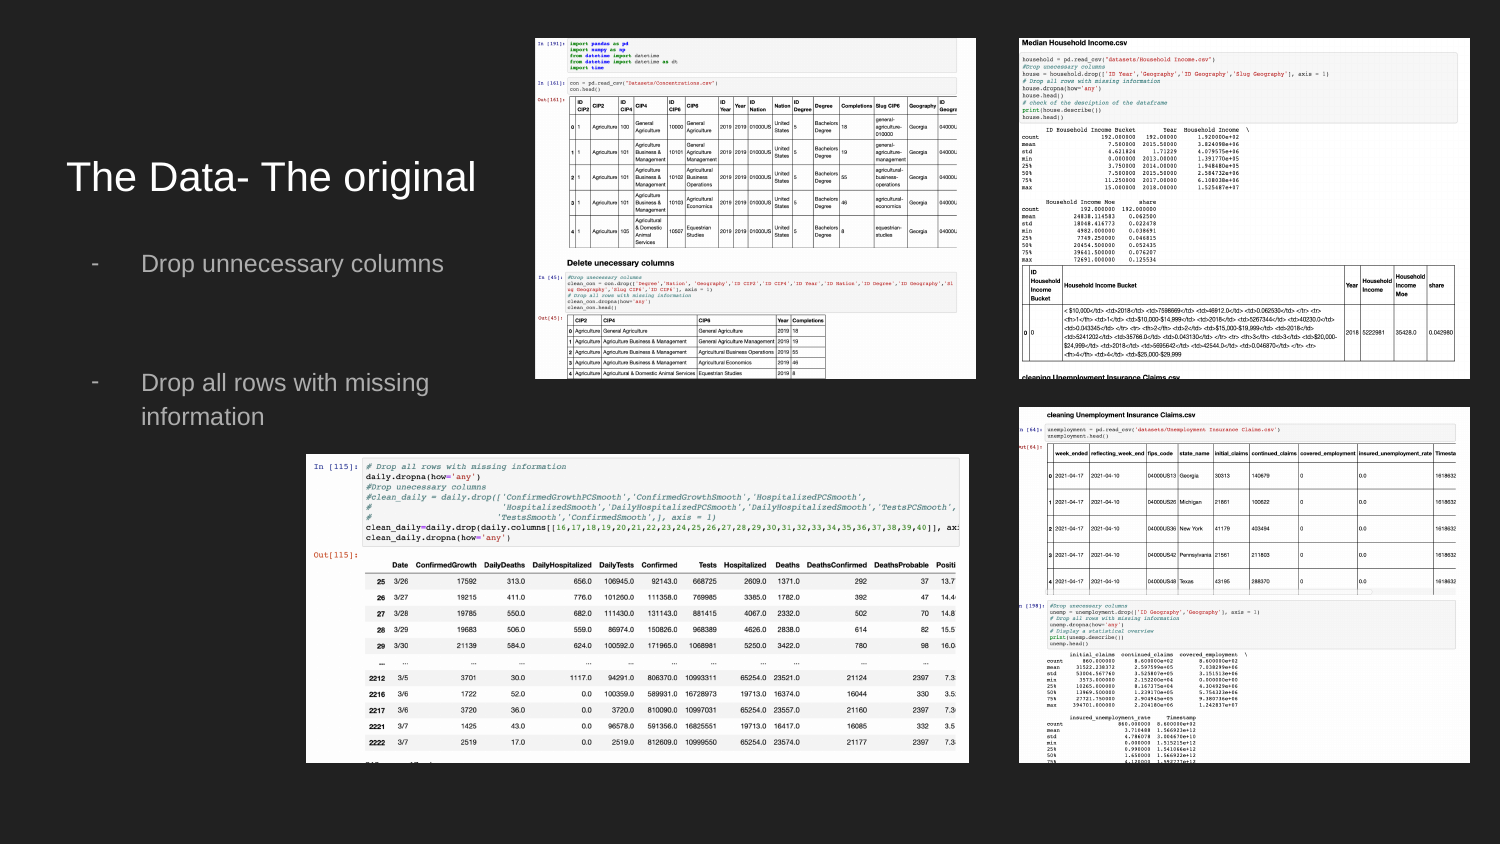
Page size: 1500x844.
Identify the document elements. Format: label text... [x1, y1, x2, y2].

list Drop unnecessary columns Drop all rows with missing information [51, 227, 512, 750]
picture [1019, 38, 1470, 379]
picture [1019, 407, 1470, 763]
picture [535, 38, 977, 379]
title The Data- The original [51, 91, 512, 216]
picture [305, 454, 969, 763]
